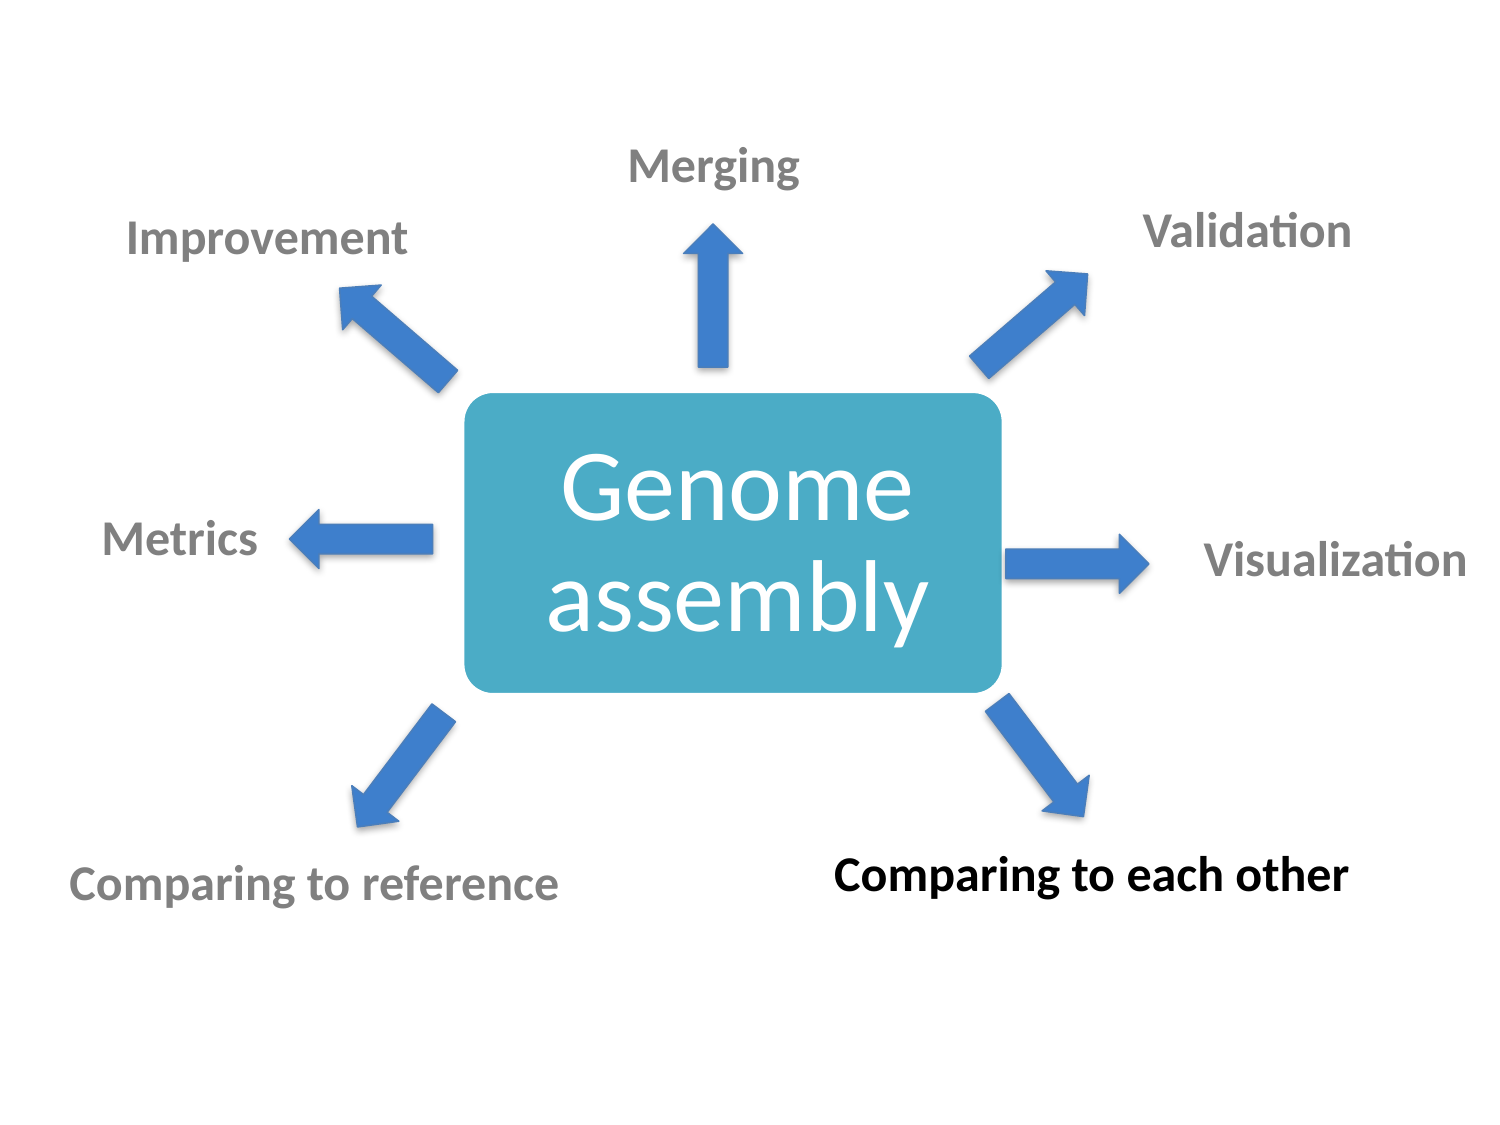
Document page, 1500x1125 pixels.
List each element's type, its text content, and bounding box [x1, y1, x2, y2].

text_box [288, 508, 434, 570]
text_box [338, 284, 459, 394]
text_box [1009, 533, 1150, 594]
text_box [682, 223, 744, 368]
text_box Metrics [39, 498, 321, 574]
text_box Merging [573, 125, 855, 200]
text_box Comparing to reference [41, 843, 588, 919]
text_box Validation [1106, 190, 1389, 265]
text_box Comparing to each other [790, 833, 1393, 909]
text_box [968, 270, 1089, 380]
text_box Improvement [34, 197, 500, 273]
text_box Visualization [1164, 519, 1500, 595]
text_box [351, 703, 457, 828]
text_box [984, 693, 1090, 818]
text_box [461, 390, 1005, 696]
